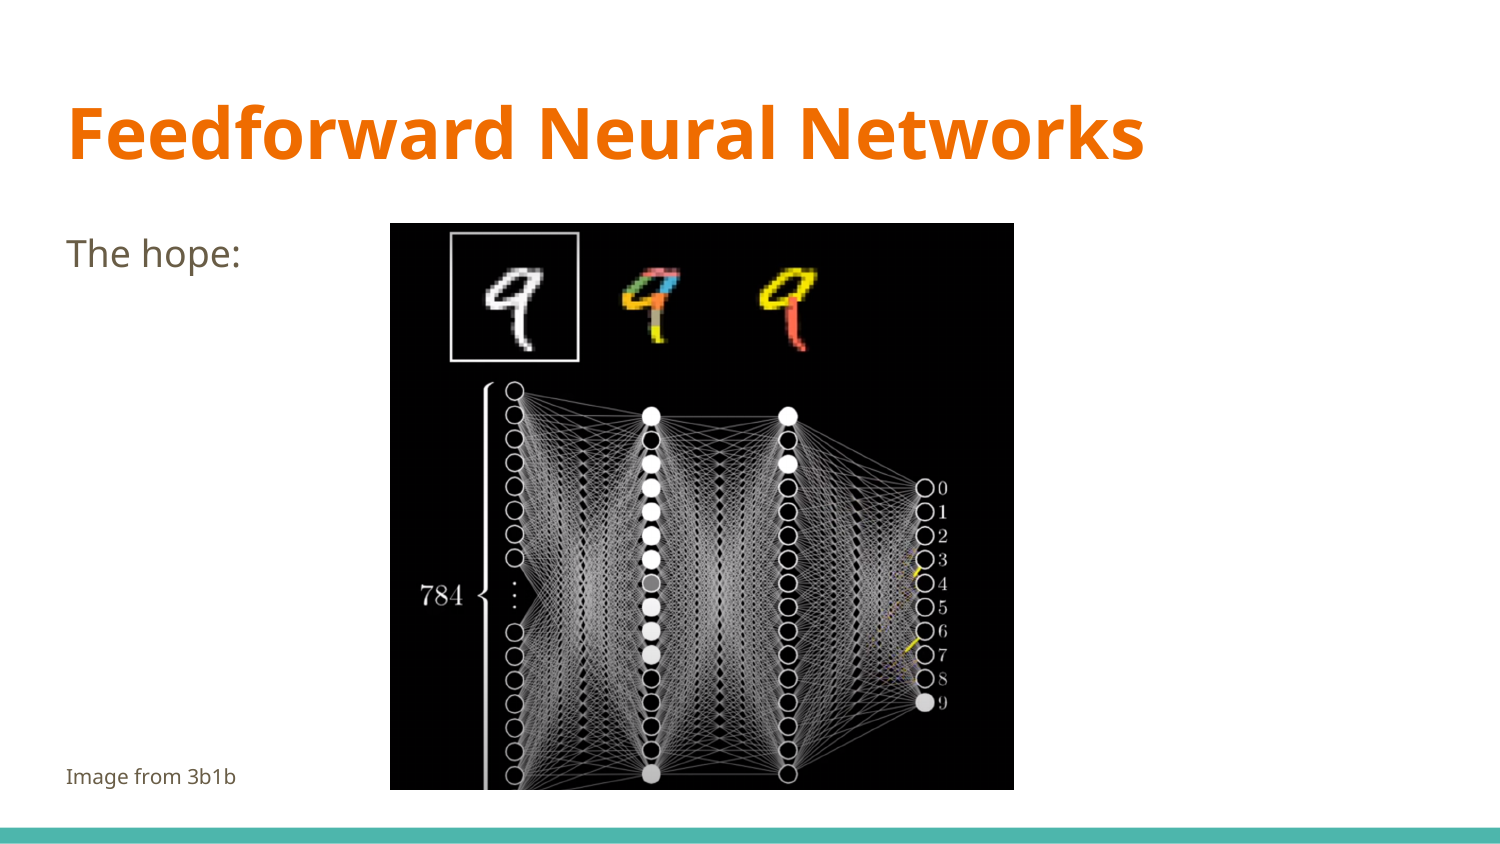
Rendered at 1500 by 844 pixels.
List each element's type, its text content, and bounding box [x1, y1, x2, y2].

list The hope: Image from 3b1b [51, 207, 1449, 819]
picture [389, 223, 1014, 790]
title Feedforward Neural Networks [51, 72, 1449, 189]
